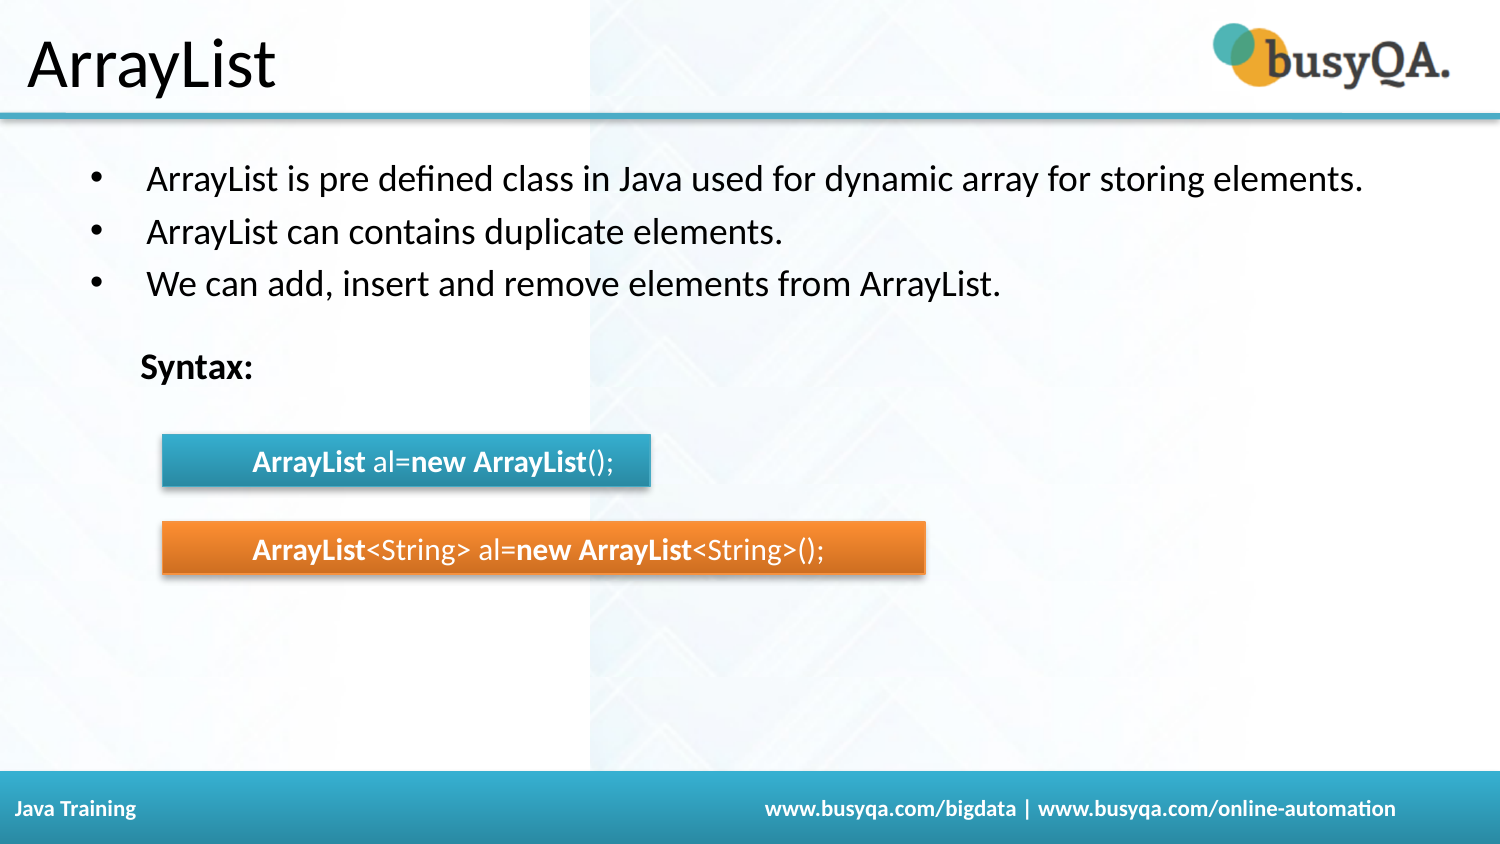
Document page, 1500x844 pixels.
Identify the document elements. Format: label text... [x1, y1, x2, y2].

slide_number 113 [1074, 782, 1425, 827]
text_box ArrayList<String> al=new ArrayList<String>(); [162, 521, 926, 575]
picture [0, 0, 1500, 113]
title ArrayList [12, 9, 1363, 110]
text_box ArrayList al=new ArrayList(); [162, 434, 651, 487]
picture [0, 119, 1500, 772]
text_box Syntax: [125, 334, 269, 395]
list ArrayList is pre defined class in Java used for dynamic array for storing elements. ArrayList can contains duplicate elements. We can add, insert and remove elements from ArrayList. [75, 146, 1425, 335]
